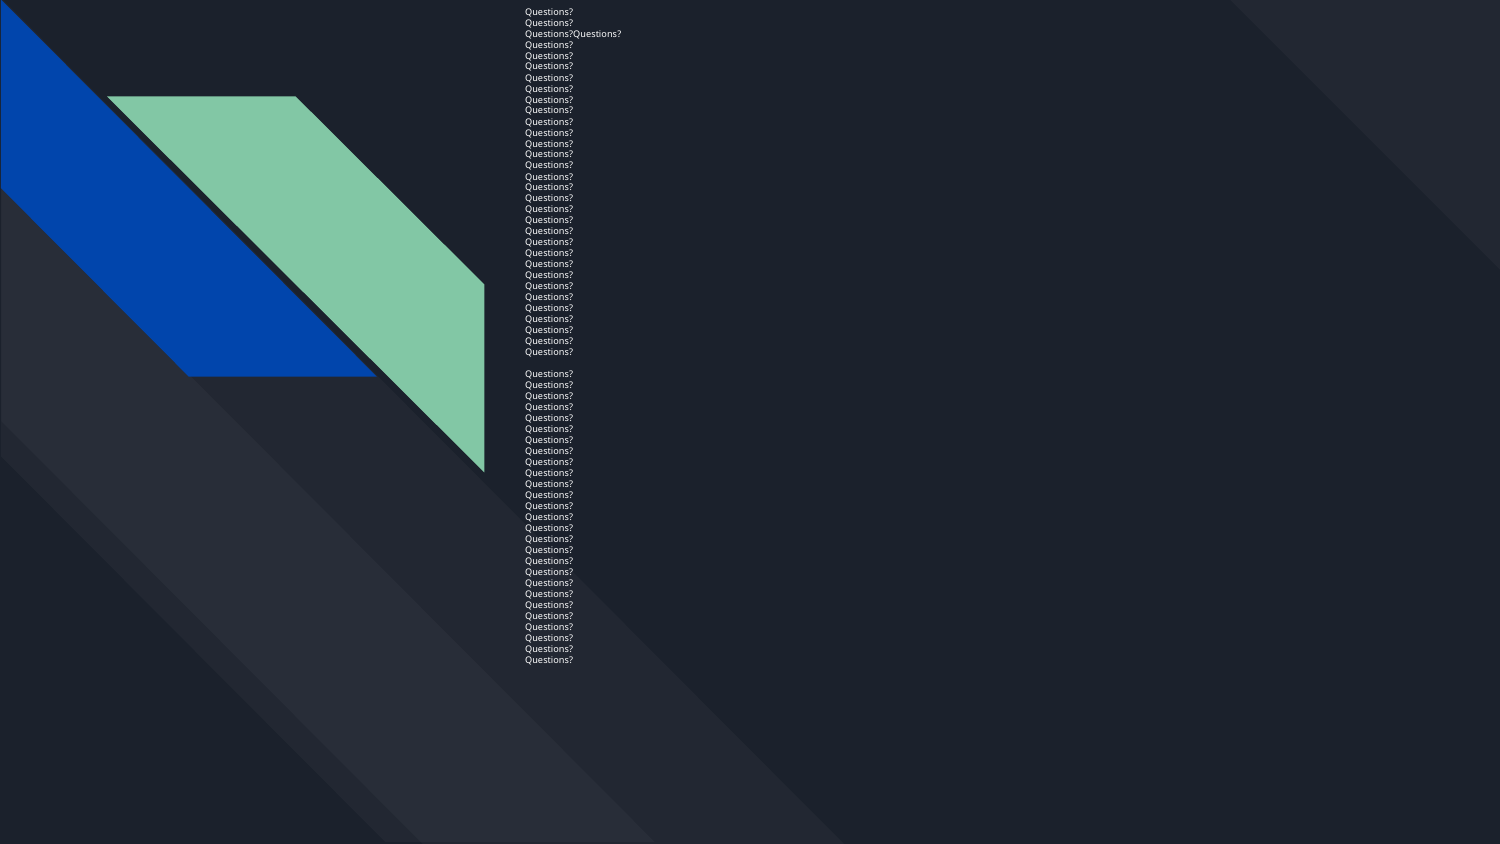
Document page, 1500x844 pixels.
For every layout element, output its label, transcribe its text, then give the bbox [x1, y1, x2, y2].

title Questions? Questions? Questions?Questions? Questions? Questions? Questions? Questions? Questions? Questions? Questions? Questions? Questions? Questions? Questions? Questions? Questions? Questions? Questions? Questions? Questions? Questions? Questions? Questions? Questions? Questions? Questions? Questions? Questions? Questions? Questions? Questions? Questions? Questions? Questions? Questions? Questions? Questions? Questions? Questions? Questions? Questions? Questions? Questions? Questions? Questions? Questions? Questions? Questions? Questions? Questions? Questions? Questions? Questions? Questions? Questions? Questions? Questions? Questions? Questions? [509, 0, 991, 709]
